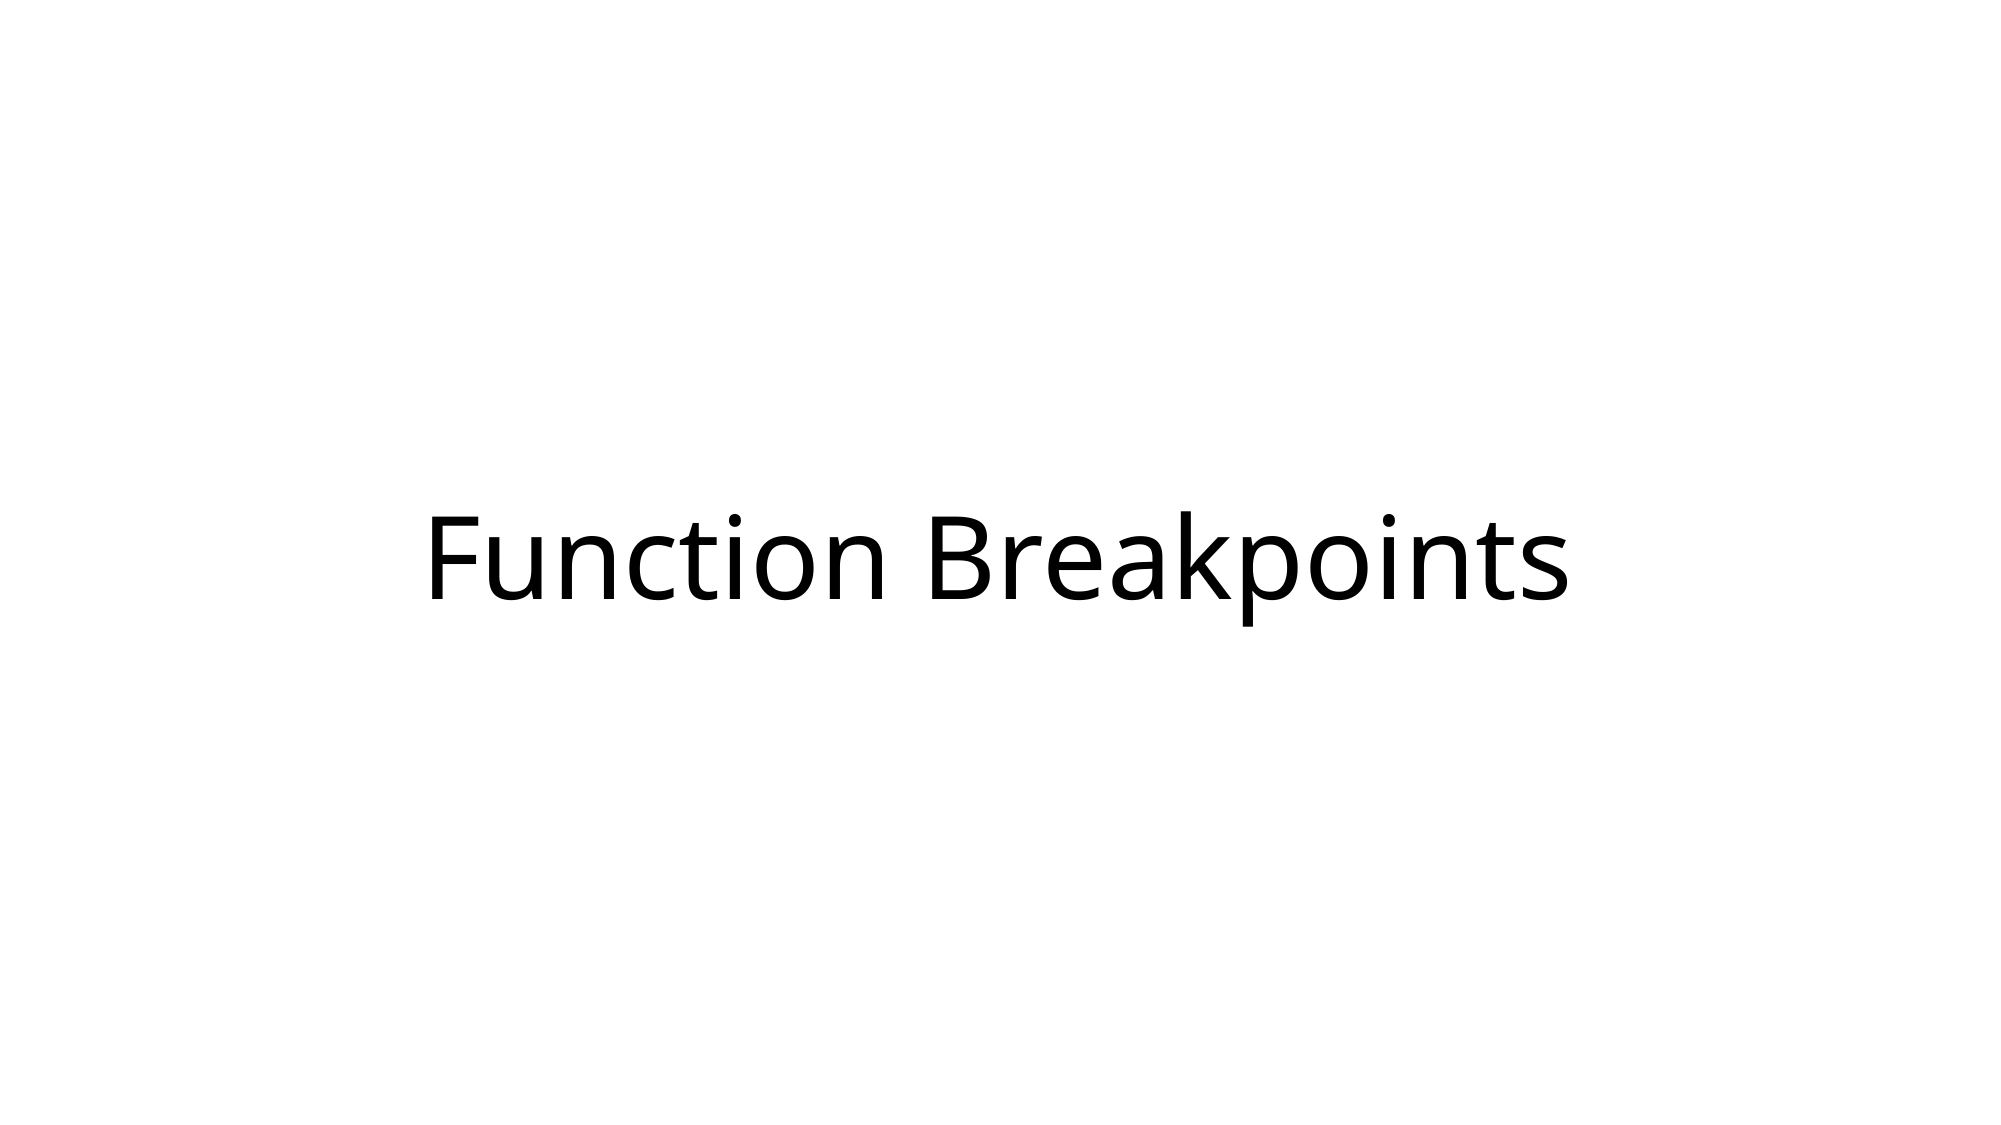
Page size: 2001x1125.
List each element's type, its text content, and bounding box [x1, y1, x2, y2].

title Function Breakpoints [406, 453, 1594, 672]
